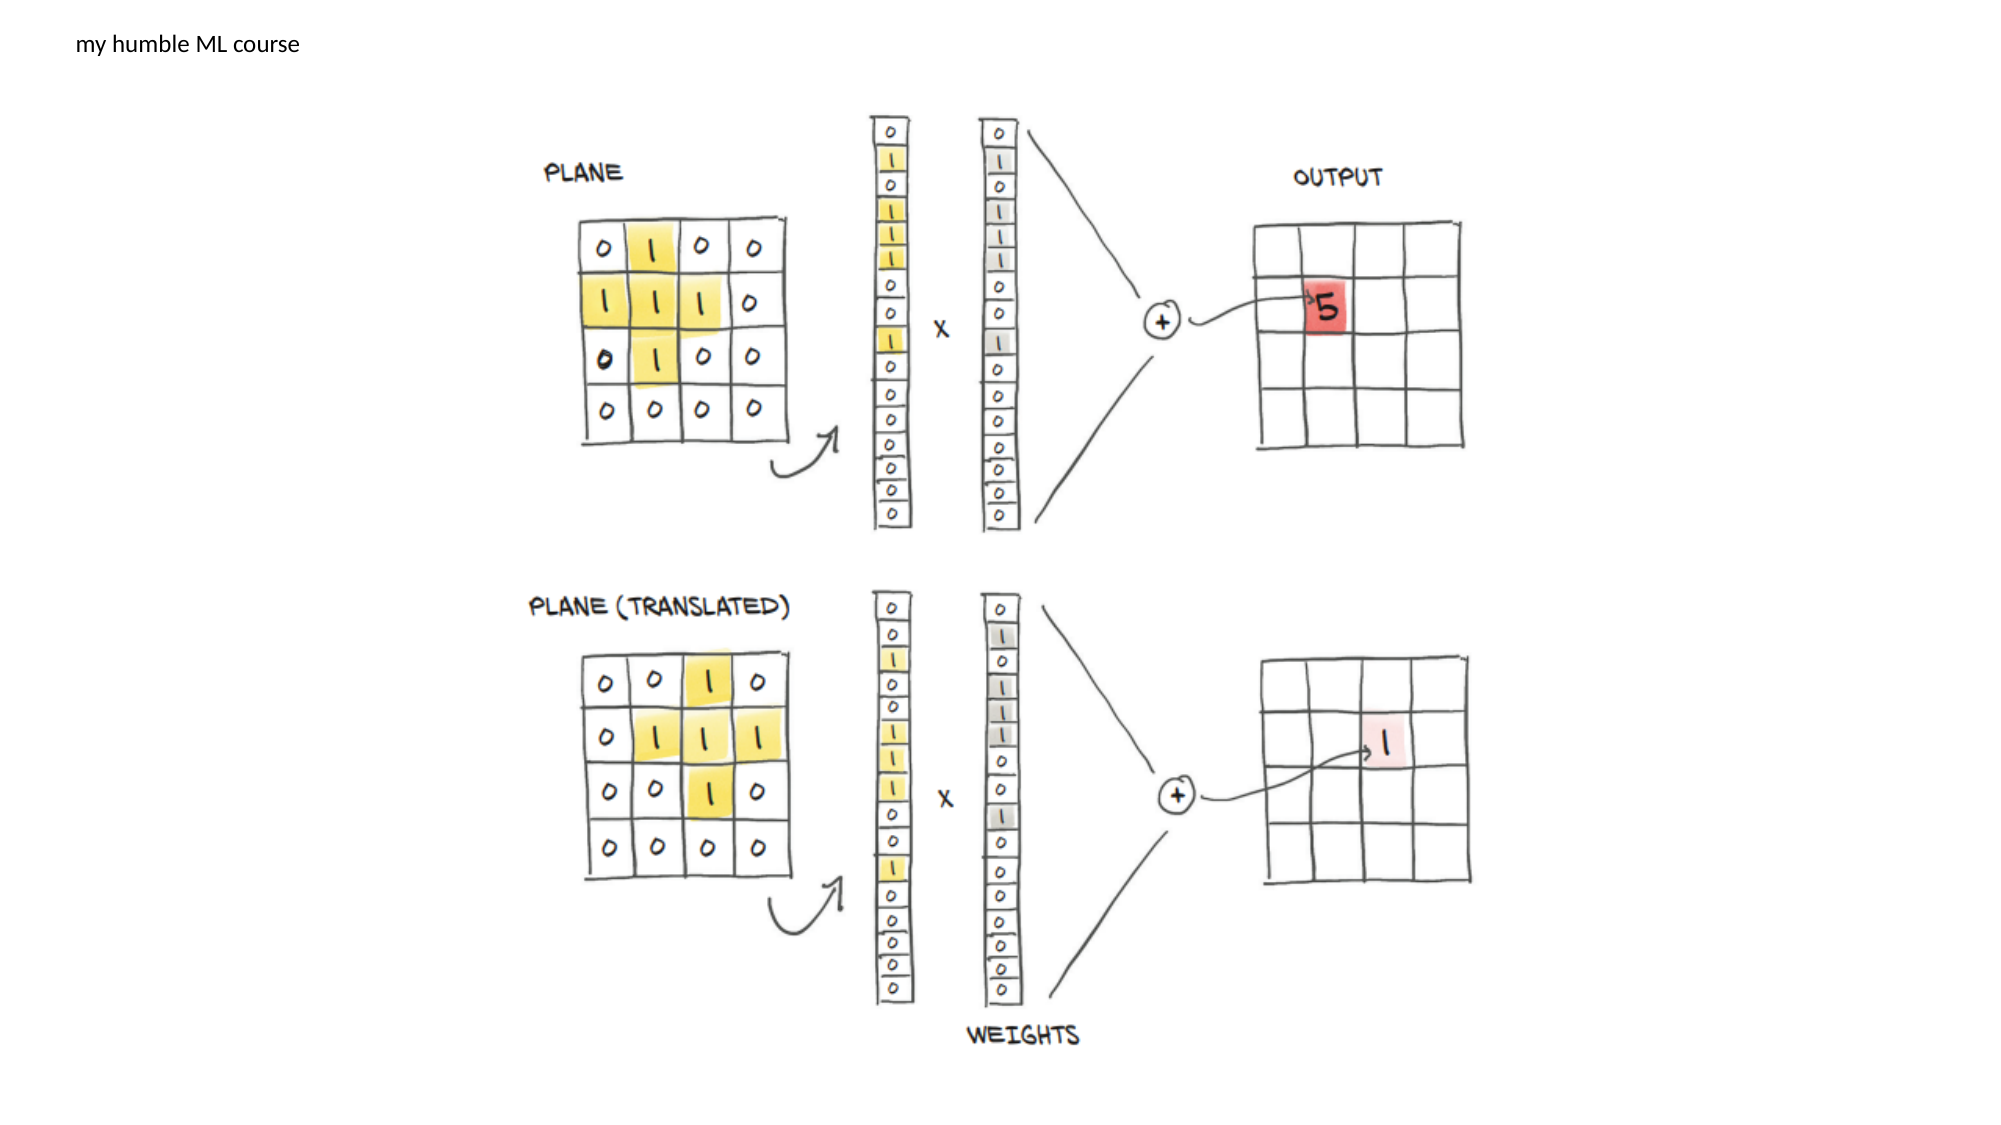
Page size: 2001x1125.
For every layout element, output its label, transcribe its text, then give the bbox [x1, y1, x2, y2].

picture [489, 89, 1511, 563]
text_box my humble ML course [60, 22, 945, 64]
picture [489, 588, 1511, 1062]
